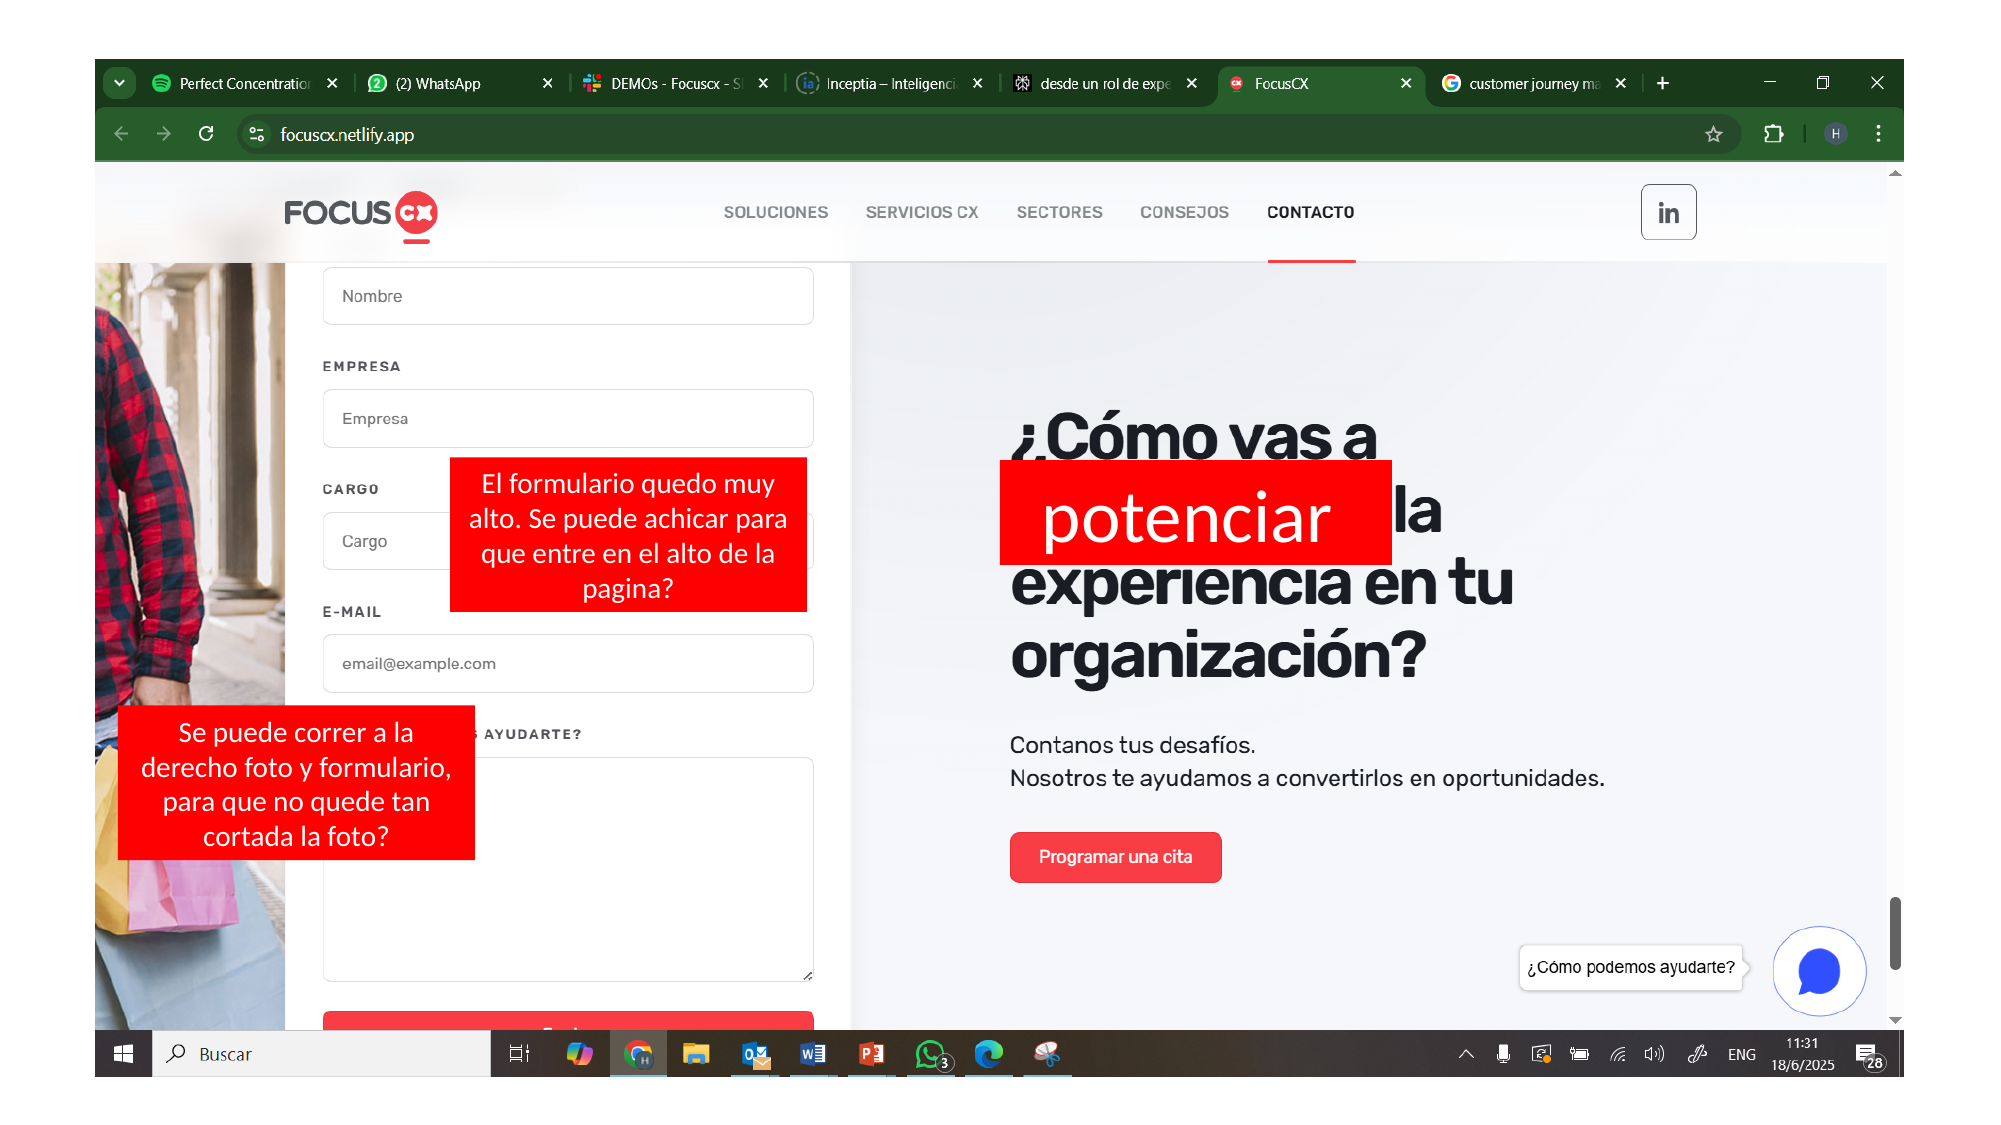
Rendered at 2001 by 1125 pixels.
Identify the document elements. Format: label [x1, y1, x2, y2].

picture [95, 59, 1904, 1078]
